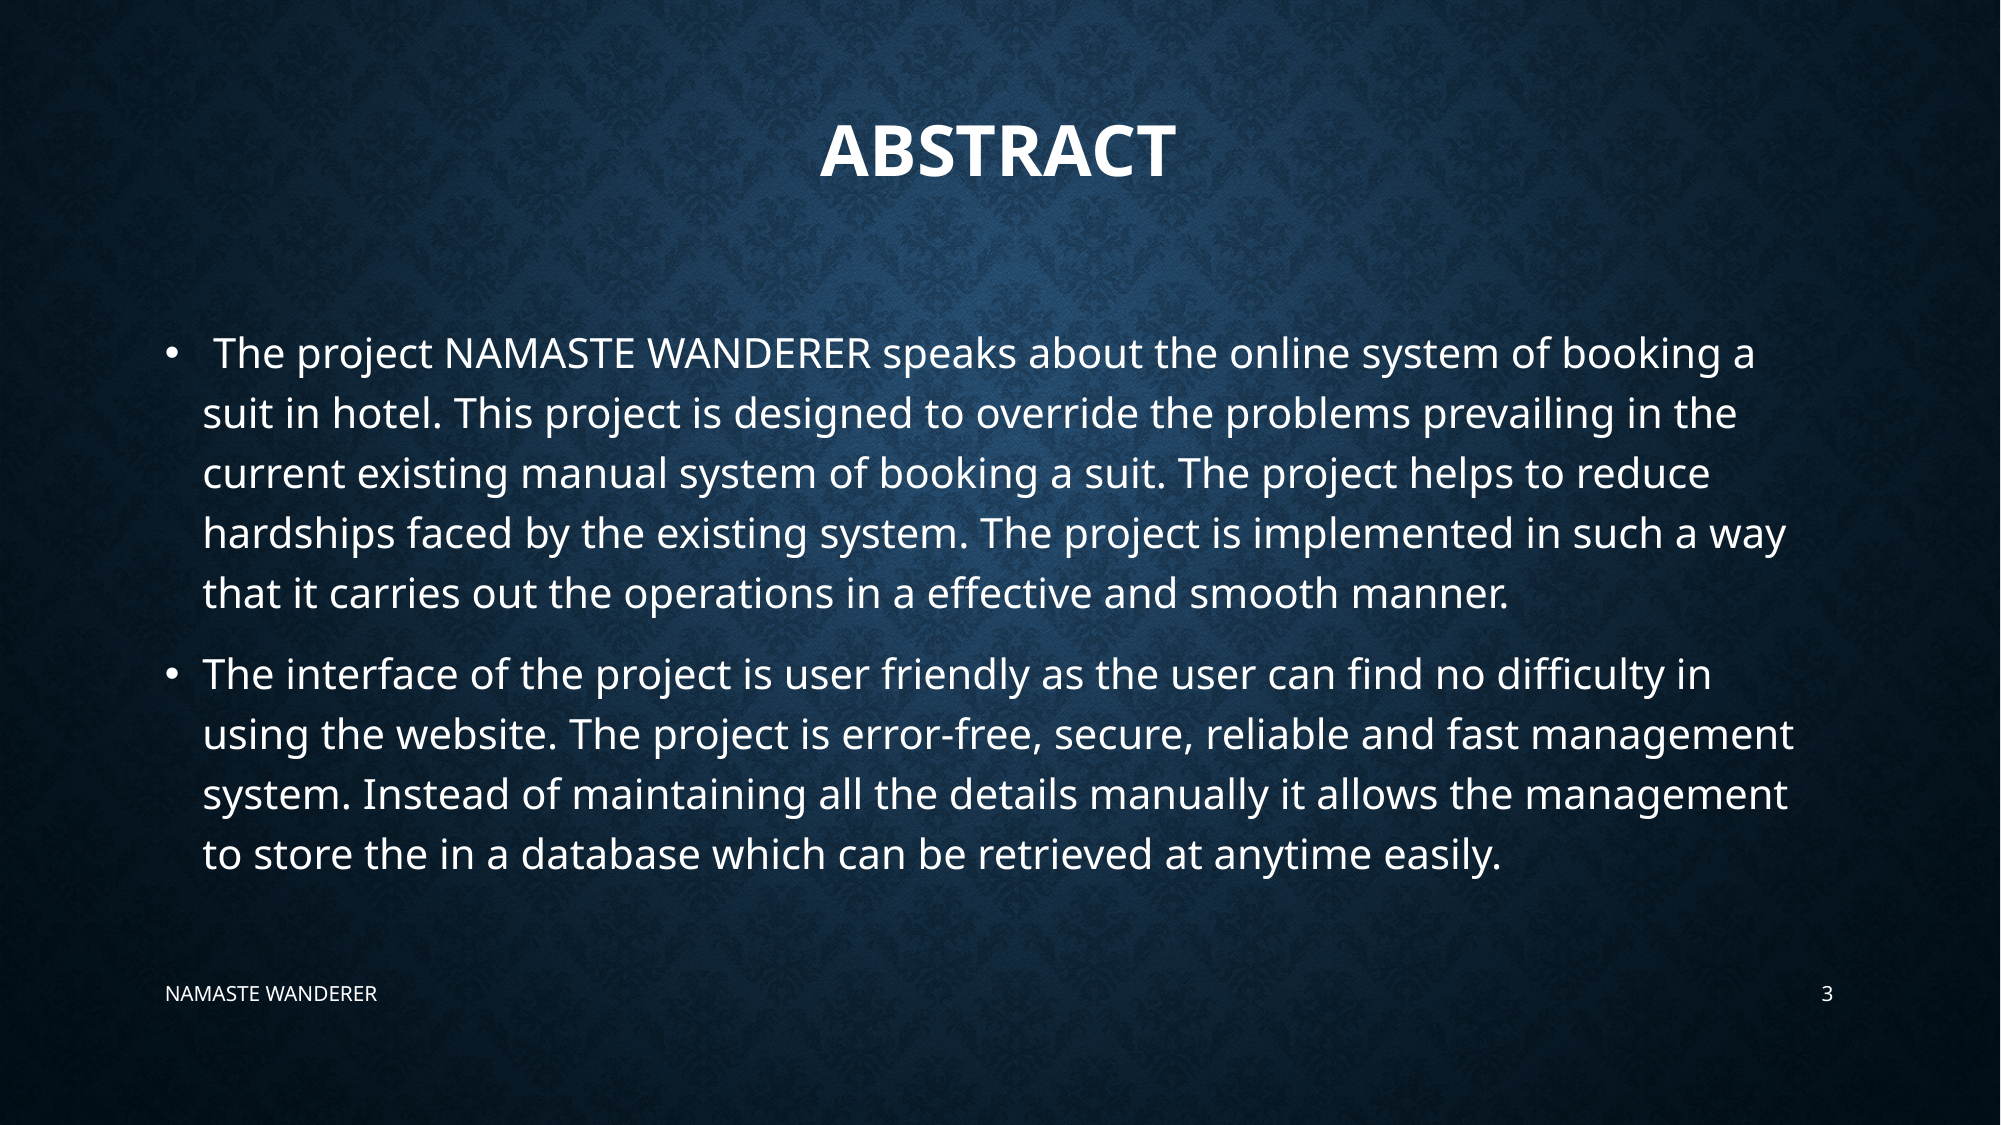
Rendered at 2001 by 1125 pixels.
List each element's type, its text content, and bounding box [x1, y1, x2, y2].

list The project NAMASTE WANDERER speaks about the online system of booking a suit in hotel. This project is designed to override the problems prevailing in the current existing manual system of booking a suit. The project helps to reduce hardships faced by the existing system. The project is implemented in such a way that it carries out the operations in a effective and smooth manner. The interface of the project is user friendly as the user can find no difficulty in using the website. The project is error-free, secure, reliable and fast management system. Instead of maintaining all the details manually it allows the management to store the in a database which can be retrieved at anytime easily. [149, 309, 1842, 1065]
slide_number 3 [1724, 965, 1849, 1025]
footer NAMASTE WANDERER [149, 965, 1245, 1025]
title ABSTRACT [149, 83, 1849, 224]
